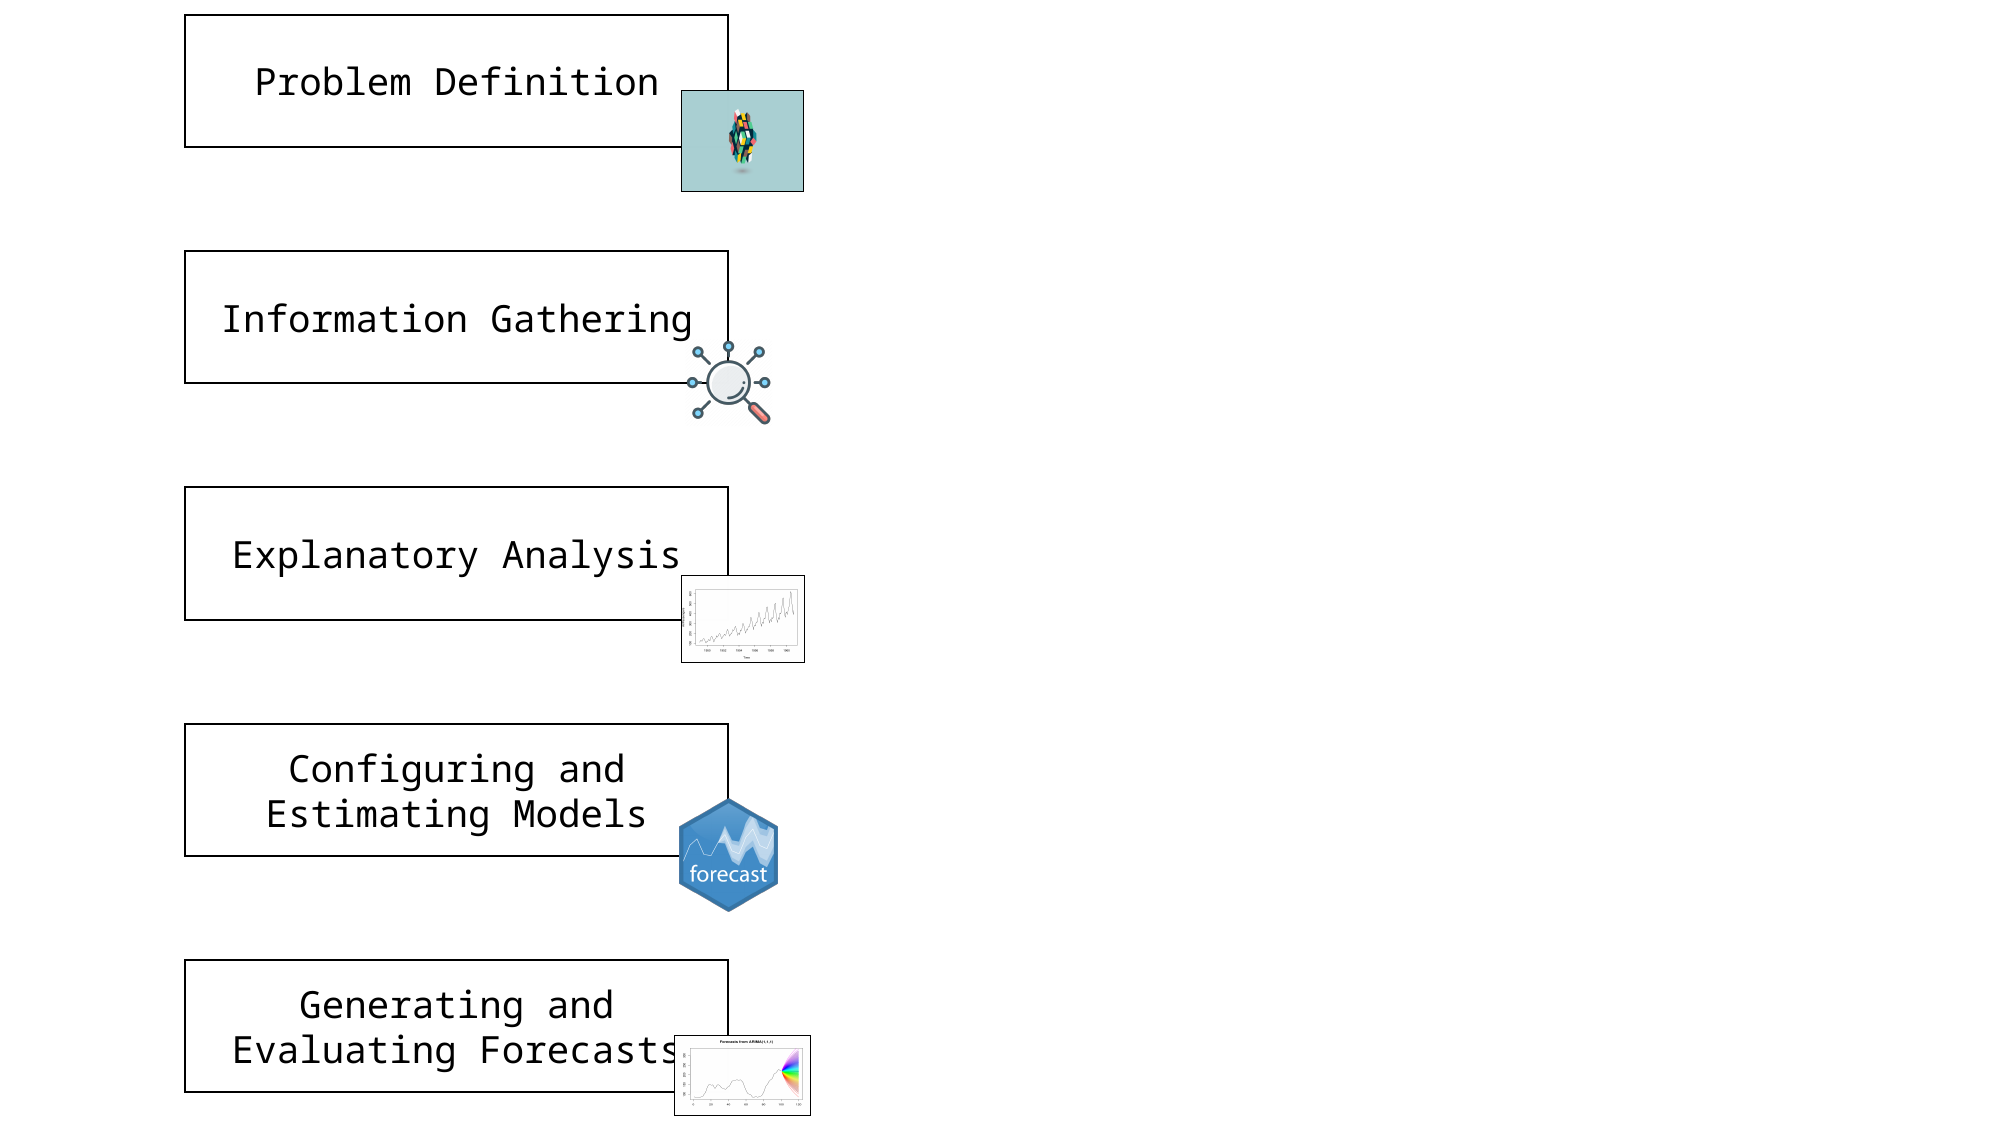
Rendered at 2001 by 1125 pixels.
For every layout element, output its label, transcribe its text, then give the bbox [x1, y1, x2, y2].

text_box Configuring and Estimating Models [184, 723, 729, 857]
picture [681, 90, 804, 192]
picture [684, 338, 773, 427]
text_box Explanatory Analysis [184, 486, 729, 621]
text_box Problem Definition [184, 14, 729, 148]
picture [674, 1035, 811, 1116]
text_box Generating and Evaluating Forecasts [184, 959, 729, 1093]
picture [679, 798, 778, 912]
picture [681, 575, 805, 663]
text_box Information Gathering [184, 250, 729, 384]
